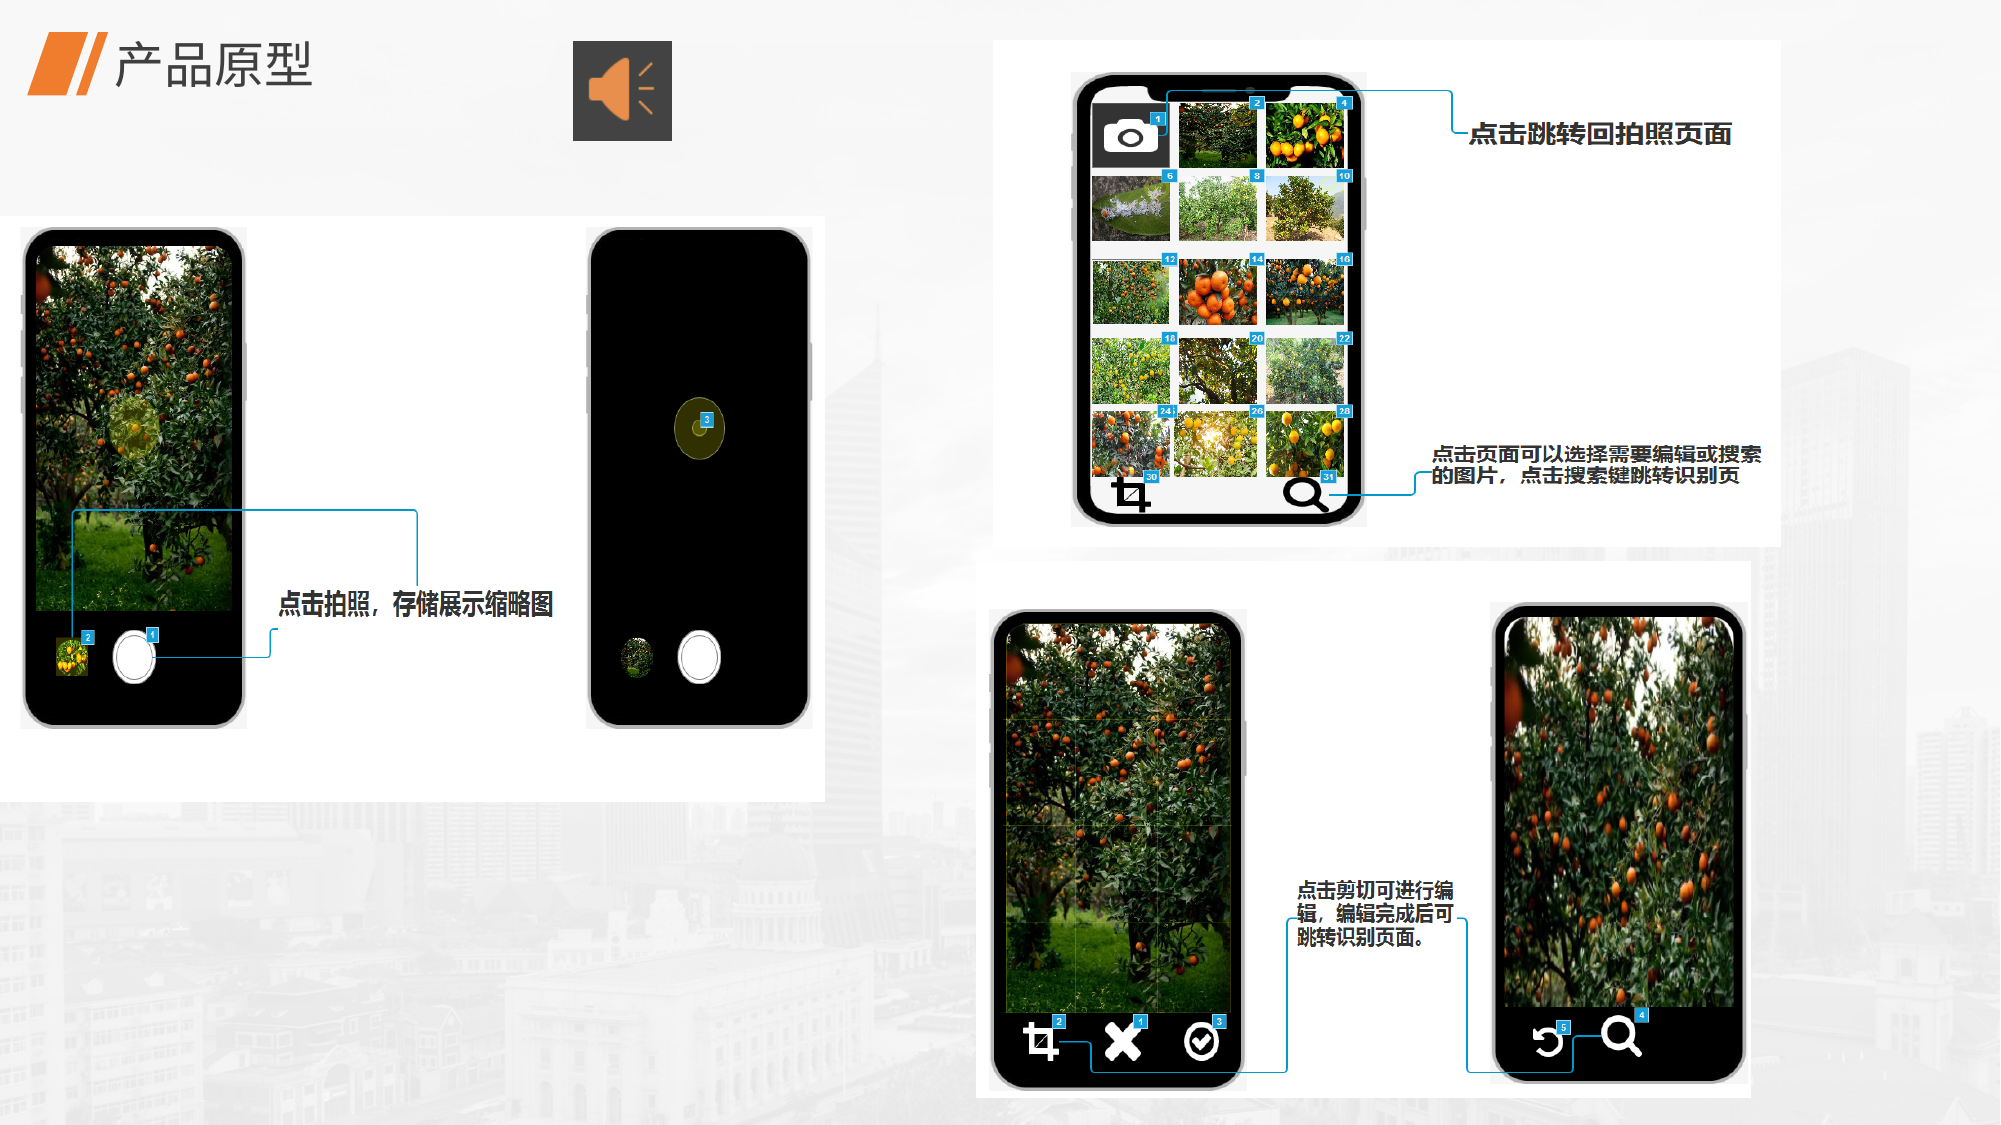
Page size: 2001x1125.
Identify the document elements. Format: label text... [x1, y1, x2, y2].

picture [976, 561, 1751, 1098]
picture [571, 40, 674, 142]
picture [0, 216, 825, 802]
title 产品原型 [99, 26, 455, 102]
picture [993, 40, 1781, 548]
